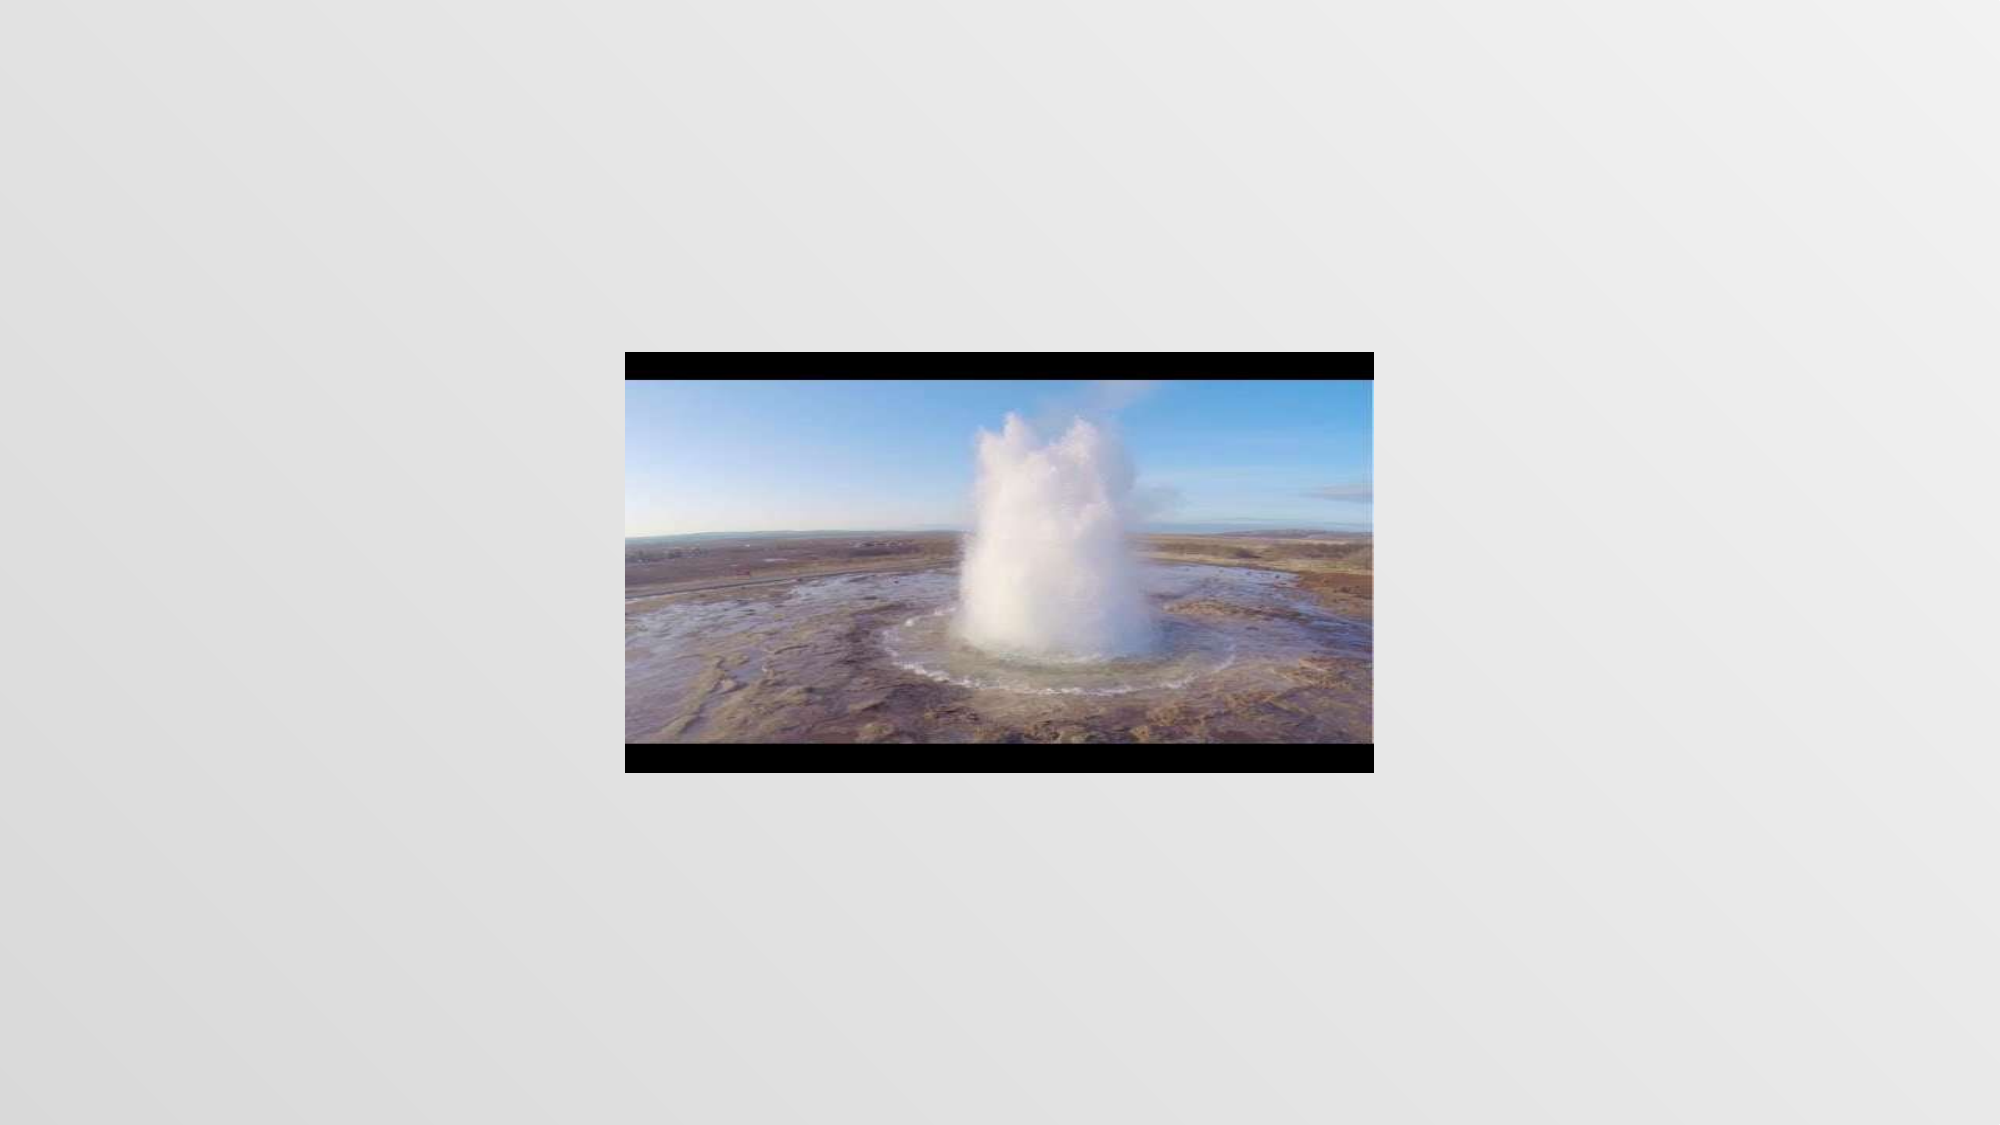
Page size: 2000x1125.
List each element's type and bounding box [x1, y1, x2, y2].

text_box [624, 351, 1375, 774]
